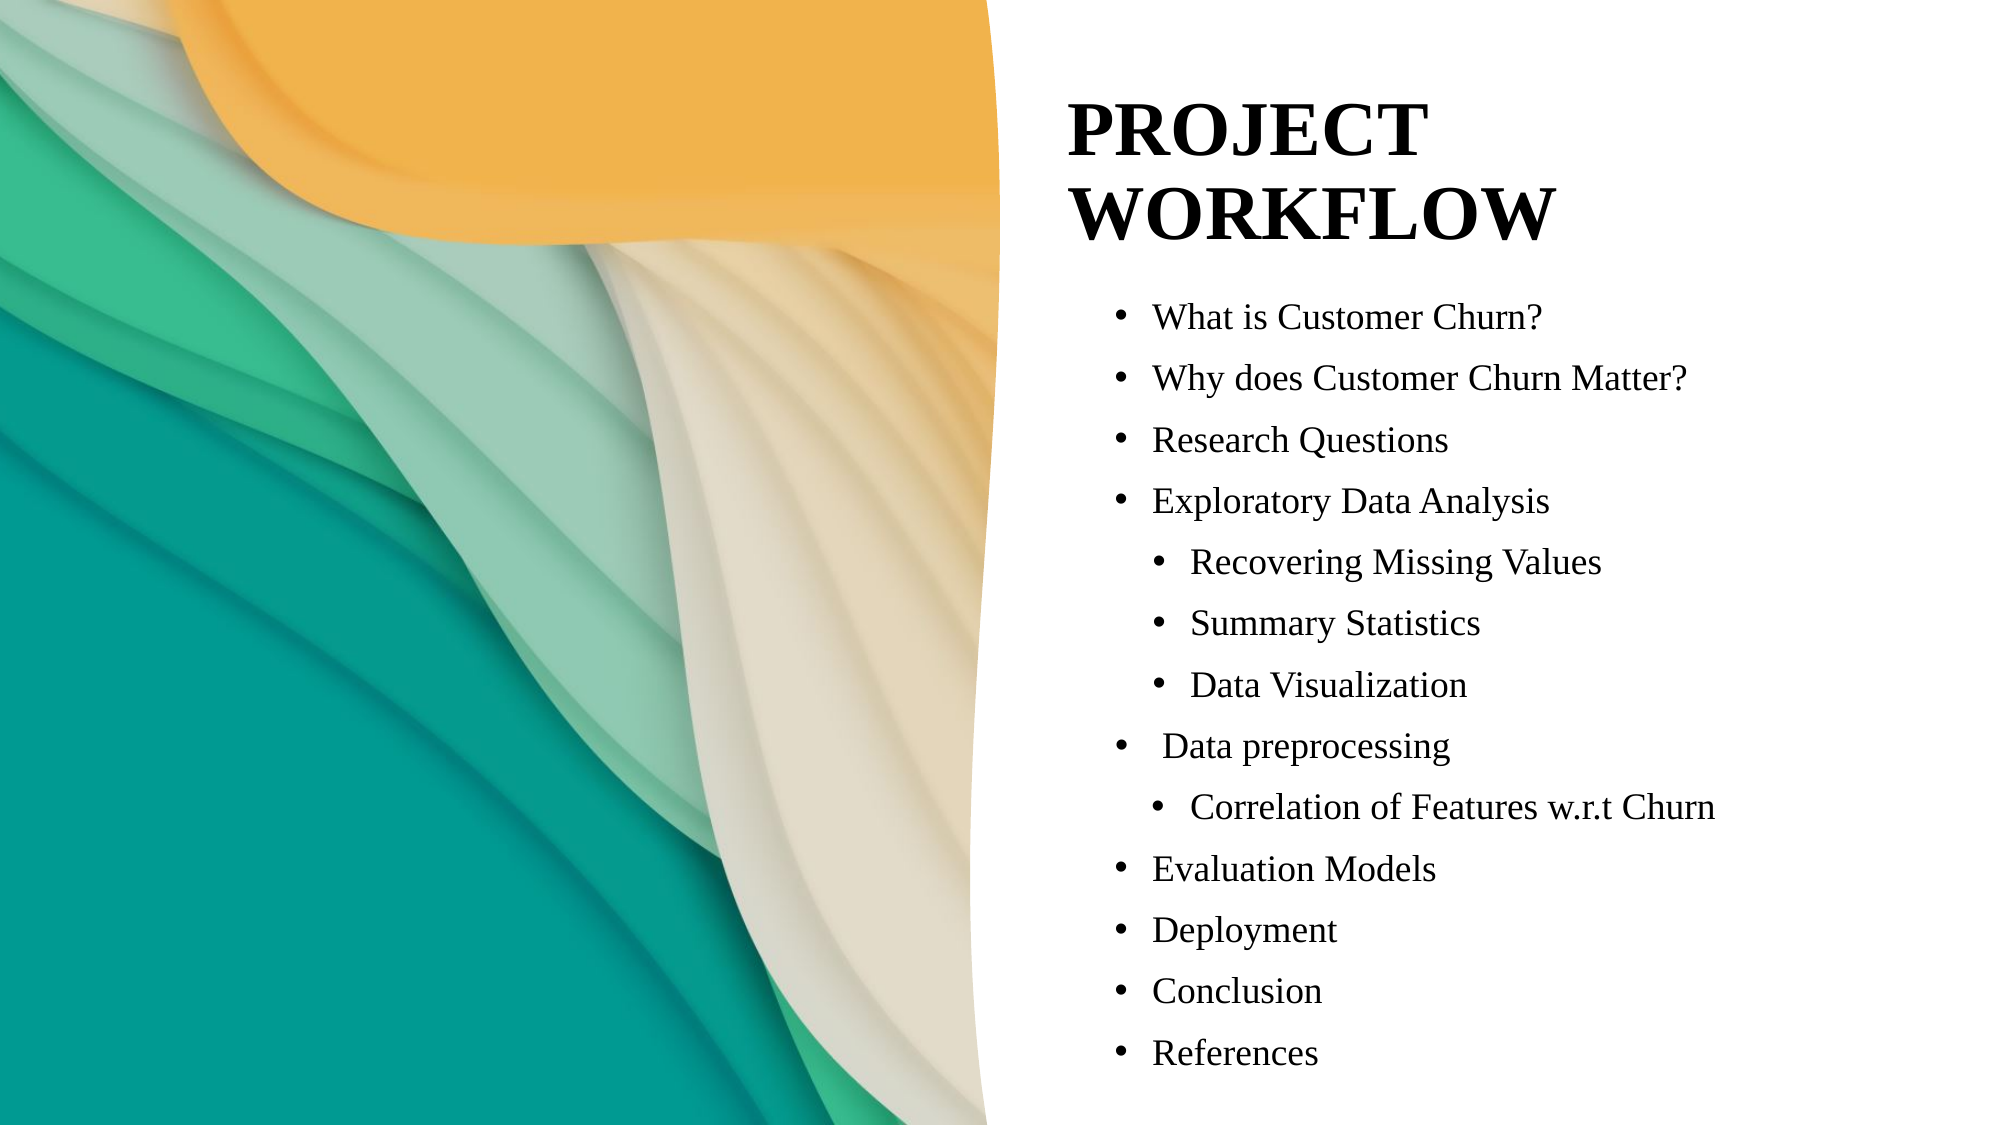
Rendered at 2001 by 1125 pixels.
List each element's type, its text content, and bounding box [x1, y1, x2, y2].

subtitle What is Customer Churn? Why does Customer Churn Matter? Research Questions Exploratory Data Analysis Recovering Missing Values Summary Statistics Data Visualization Data preprocessing Correlation of Features w.r.t Churn Evaluation Models Deployment Conclusion References [1052, 289, 1921, 1096]
title PROJECT WORKFLOW [1052, 80, 1938, 264]
picture [0, 0, 1000, 1125]
